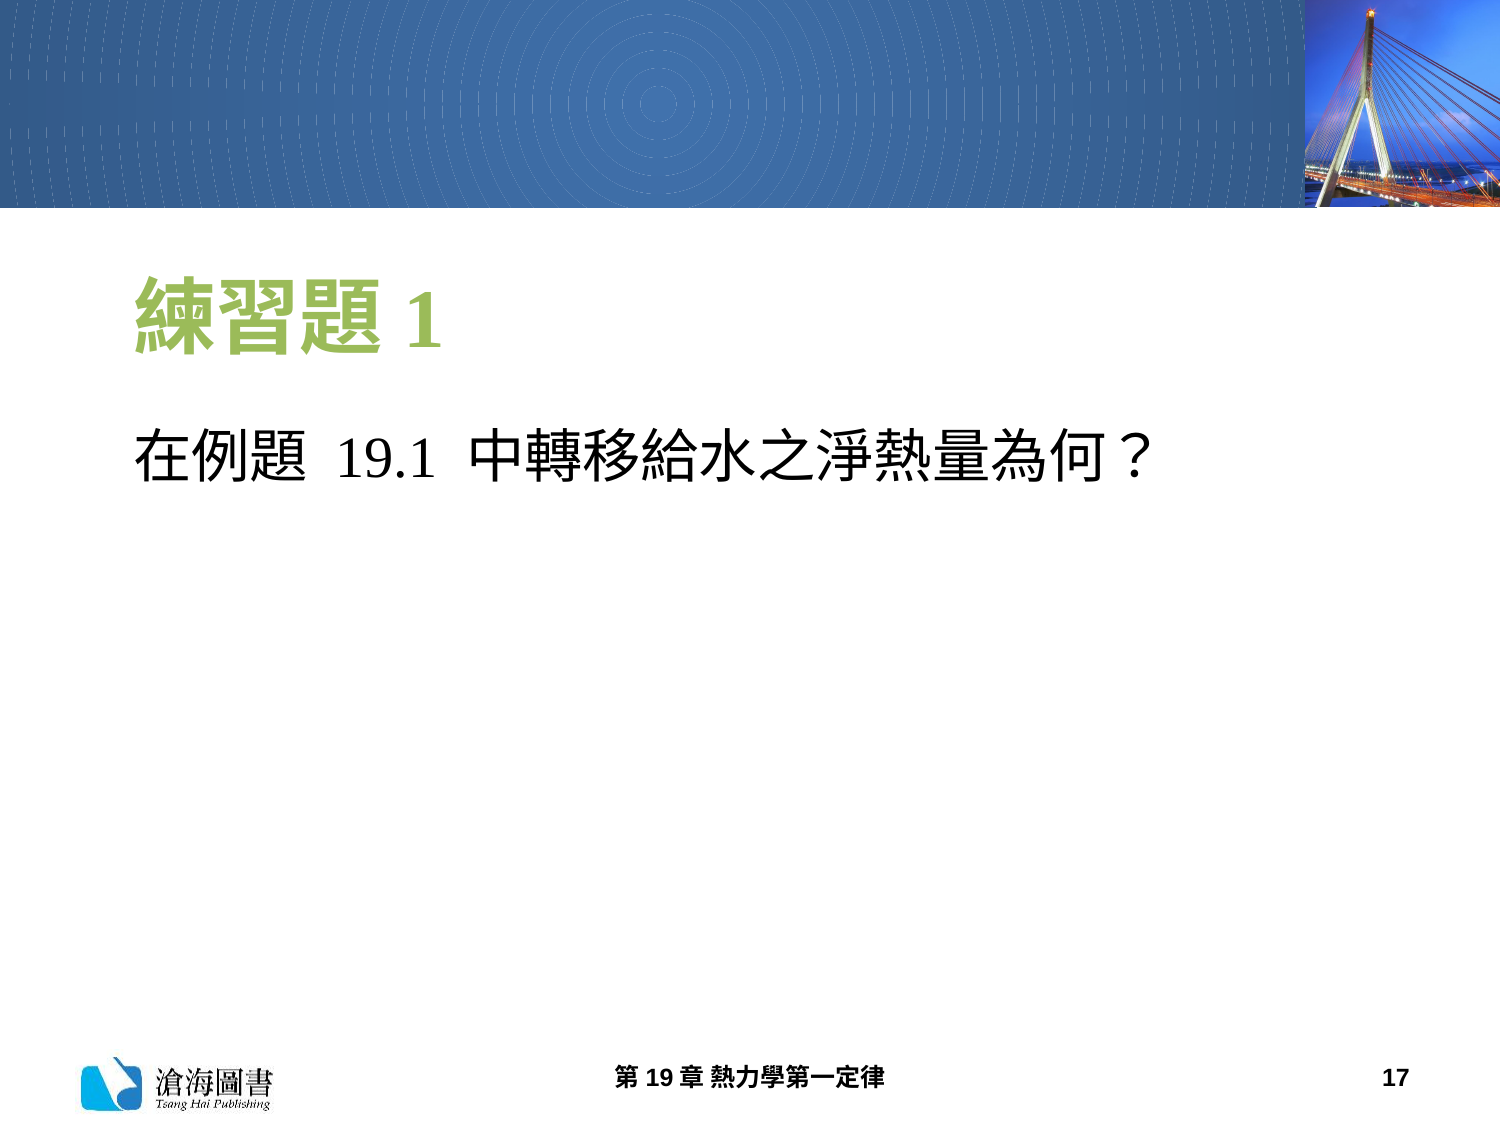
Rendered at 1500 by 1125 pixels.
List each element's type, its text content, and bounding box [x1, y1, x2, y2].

list 在例題 19.1 中轉移給水之淨熱量為何？ [118, 408, 1394, 1024]
picture [1305, 0, 1500, 207]
footer 第19章 熱力學第一定律 [512, 1046, 988, 1107]
picture [75, 1049, 274, 1118]
title 練習題1 [118, 256, 1394, 386]
slide_number 17 [1074, 1046, 1425, 1107]
